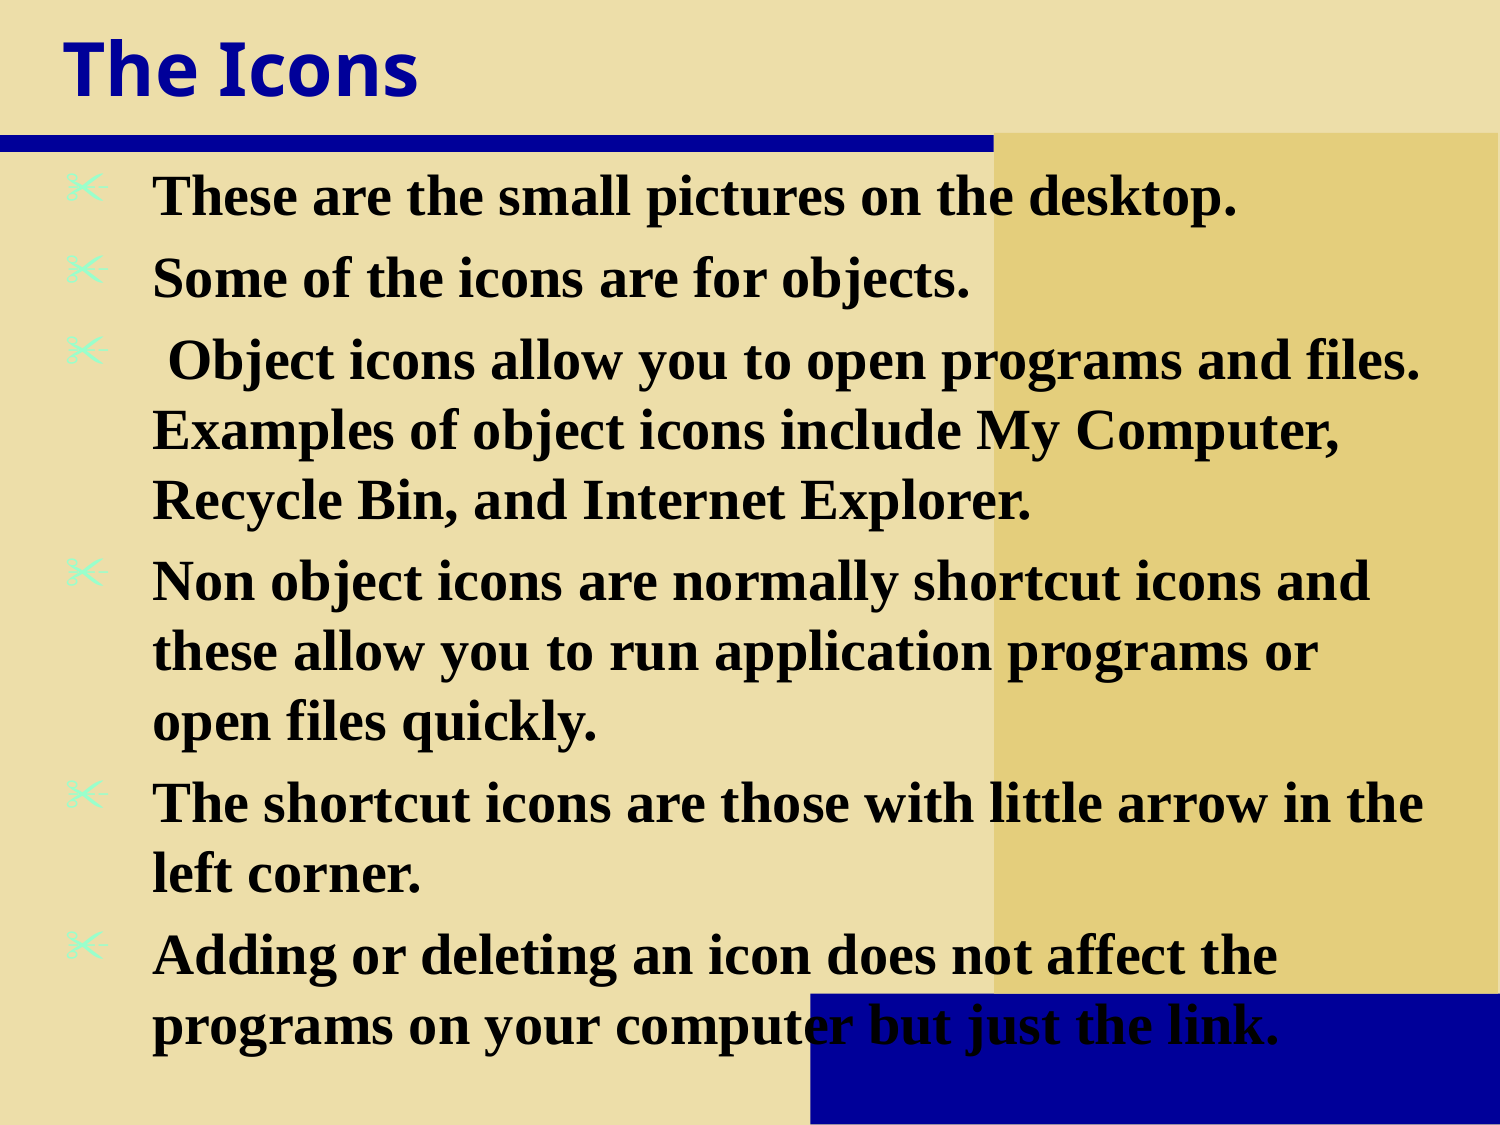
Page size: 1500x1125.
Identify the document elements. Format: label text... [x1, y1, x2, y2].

list These are the small pictures on the desktop. Some of the icons are for objects. Object icons allow you to open programs and files. Examples of object icons include My Computer, Recycle Bin, and Internet Explorer. Non object icons are normally shortcut icons and these allow you to run application programs or open files quickly. The shortcut icons are those with little arrow in the left corner. Adding or deleting an icon does not affect the programs on your computer but just the link. [49, 149, 1459, 931]
title The Icons [47, 0, 1456, 133]
